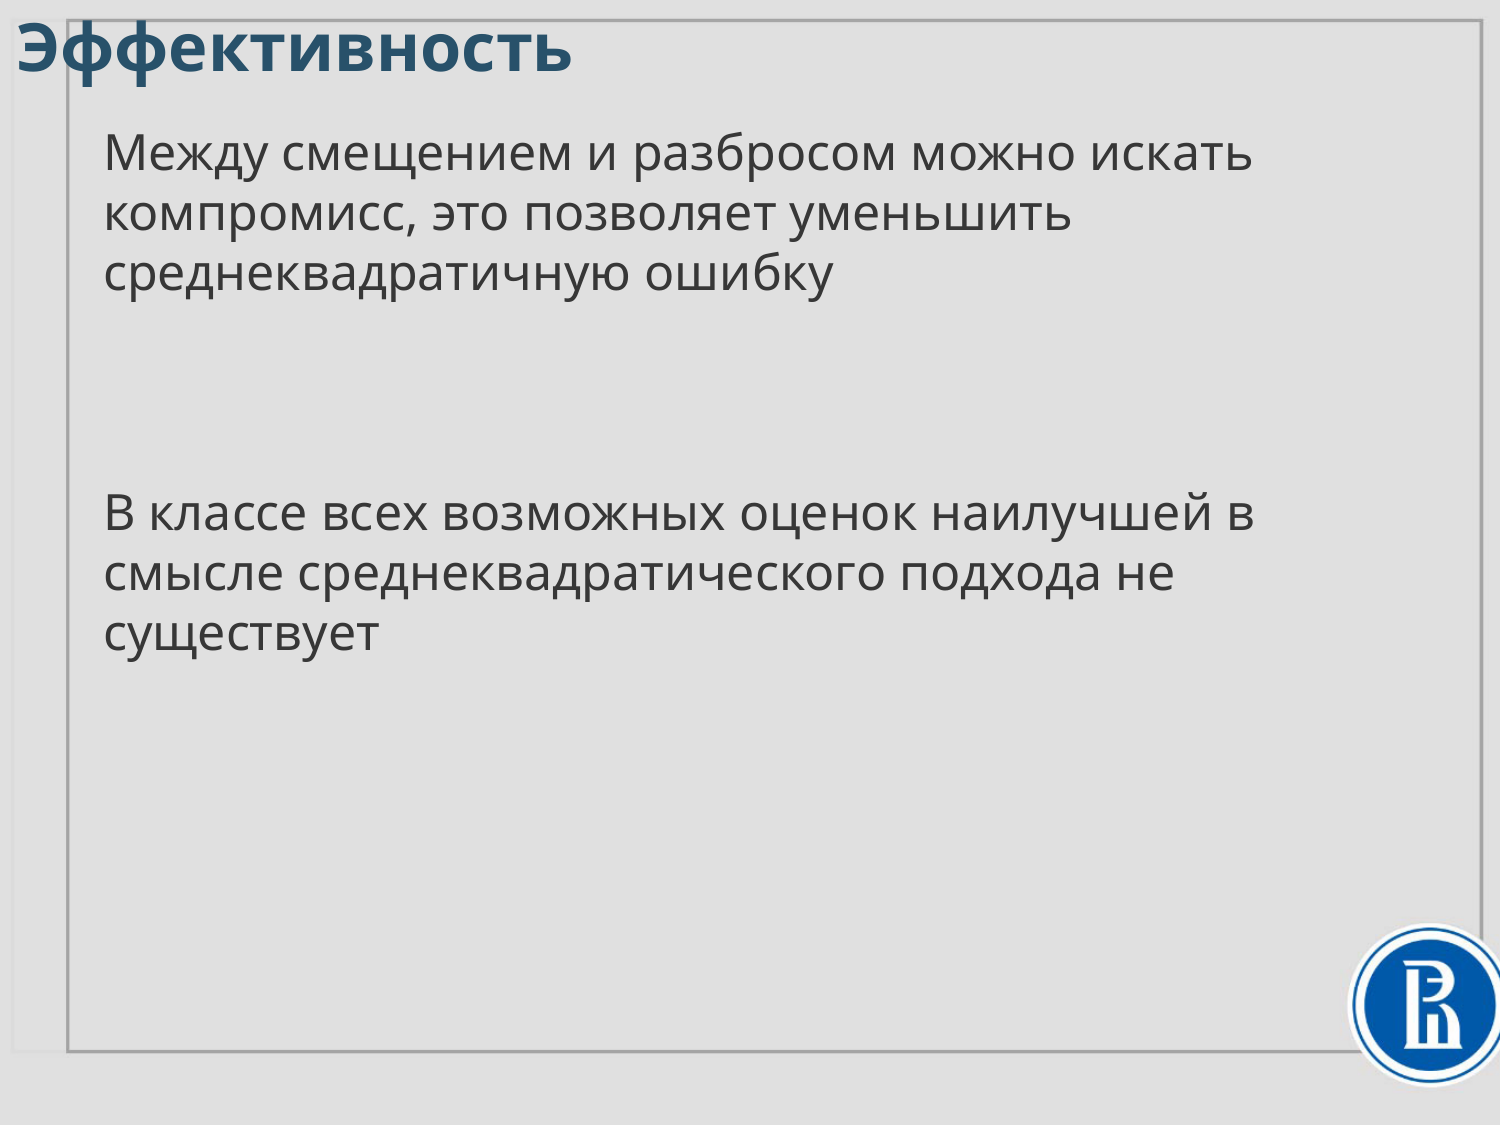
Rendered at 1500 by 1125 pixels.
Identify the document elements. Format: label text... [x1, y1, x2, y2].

text_box Эффективность [1, 0, 1500, 94]
picture [0, 0, 1500, 1125]
